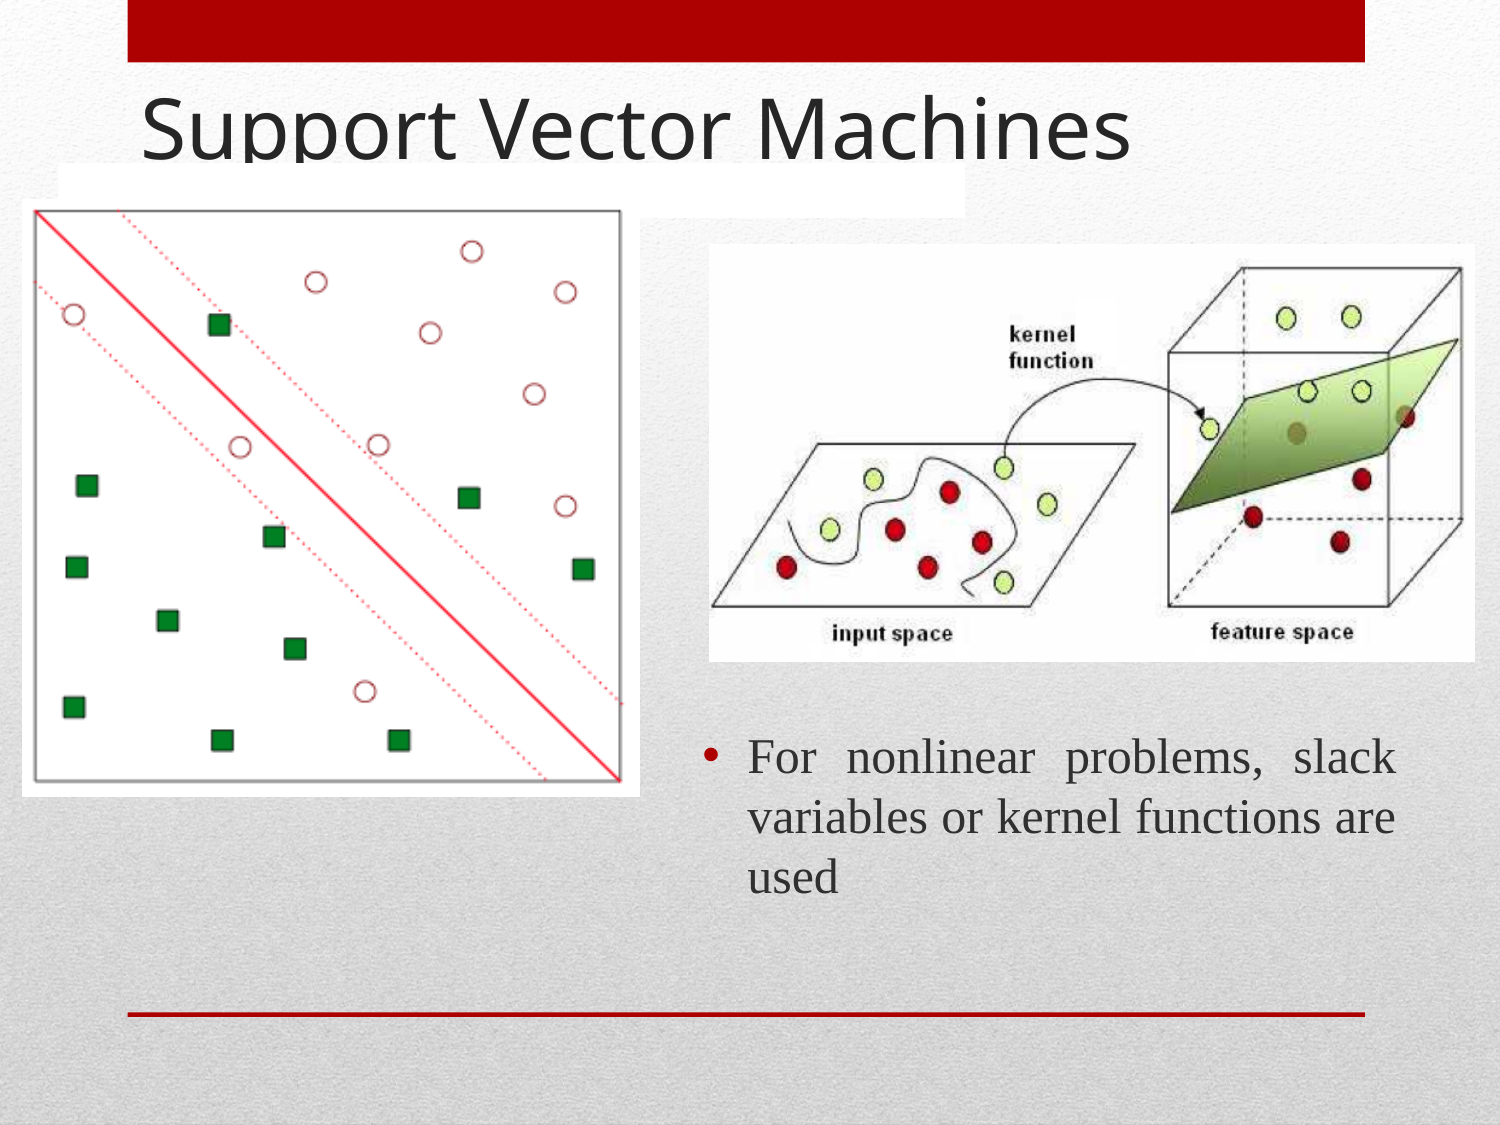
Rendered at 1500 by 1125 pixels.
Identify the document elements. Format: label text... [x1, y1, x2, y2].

list For nonlinear problems, slack variables or kernel functions are used [687, 661, 1412, 966]
picture [708, 243, 1475, 663]
picture [21, 162, 966, 798]
title Support Vector Machines [125, 15, 1238, 185]
